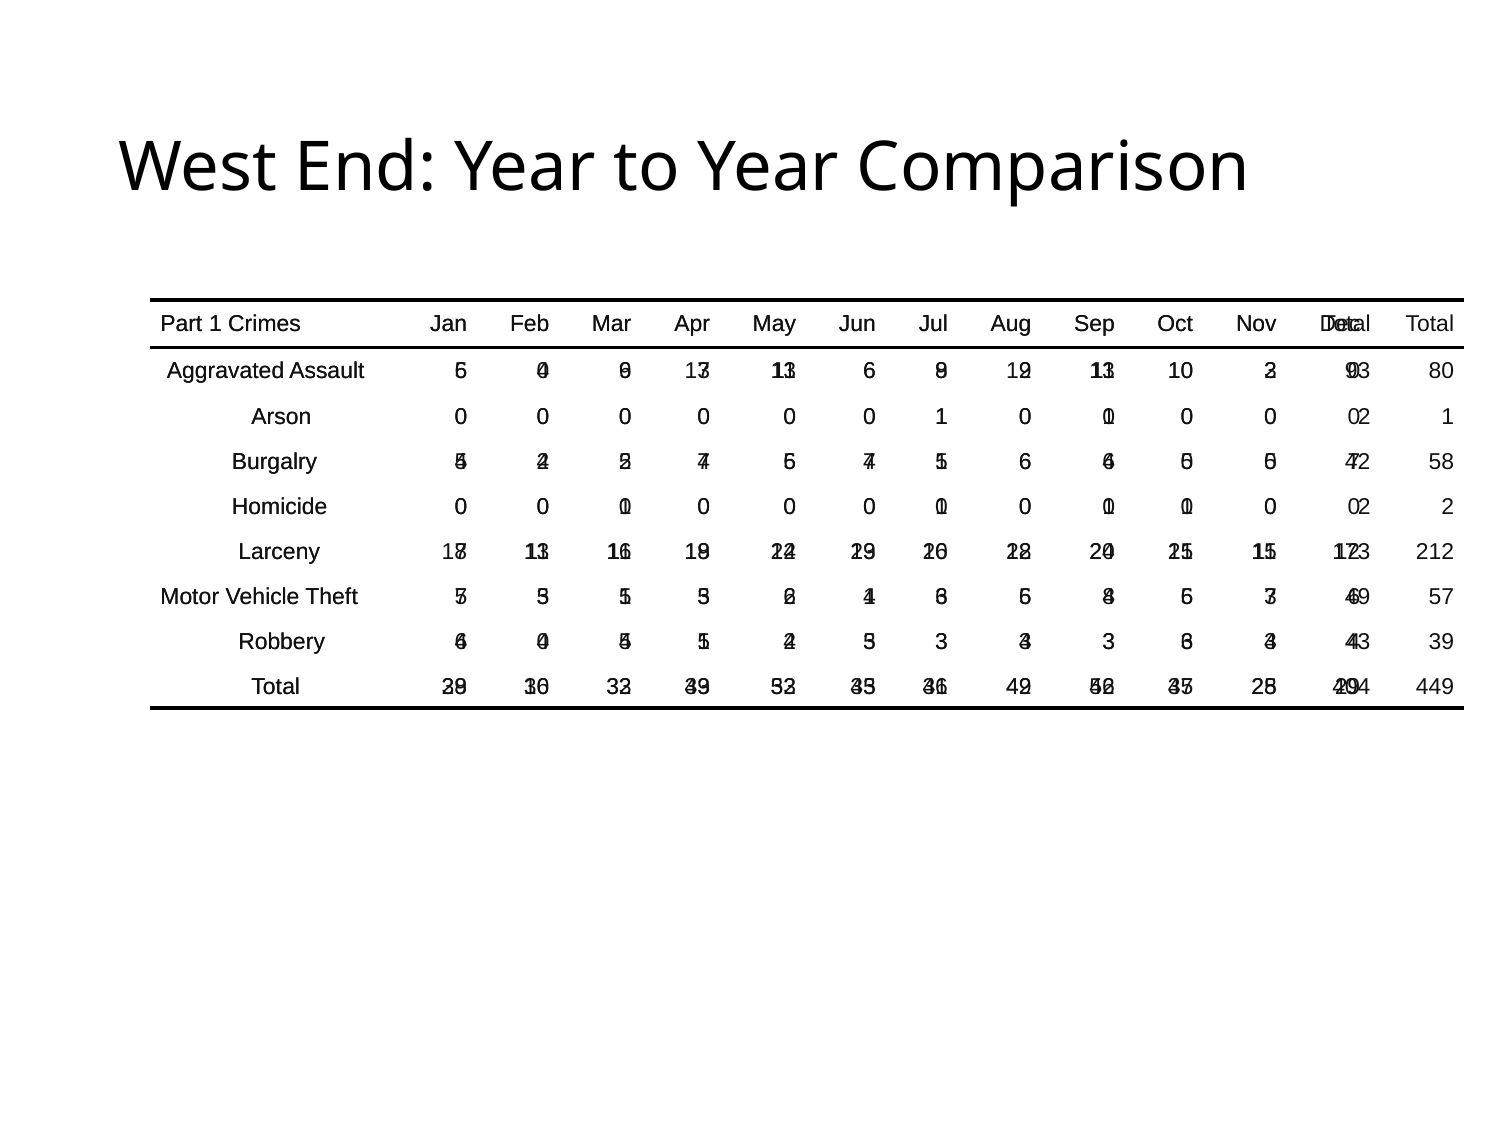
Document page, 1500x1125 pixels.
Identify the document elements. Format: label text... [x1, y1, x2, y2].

table_cell 6 [398, 618, 478, 665]
table_cell 0 [1125, 438, 1204, 485]
table_cell 43 [642, 665, 720, 706]
table_cell Burgalry [150, 438, 398, 485]
table_cell 4 [478, 438, 560, 485]
table_cell 173 [1287, 528, 1381, 575]
table_cell 9 [886, 349, 958, 395]
table_cell 42 [1287, 438, 1381, 485]
table_cell 12 [720, 528, 807, 575]
table_cell 0 [807, 485, 886, 528]
table_cell 212 [1381, 528, 1464, 575]
table_cell Total [150, 665, 398, 706]
table_cell 15 [1204, 528, 1287, 575]
table_cell 0 [560, 395, 642, 438]
table_cell 11 [560, 528, 642, 575]
table_cell 1 [1042, 395, 1125, 438]
table_cell 0 [1204, 438, 1287, 485]
table_cell 0 [398, 485, 478, 528]
table_cell 0 [560, 485, 642, 528]
table_cell Arson [150, 395, 398, 438]
table_cell 13 [1042, 349, 1125, 395]
table_header Jul [886, 302, 958, 346]
table_cell 2 [1287, 485, 1381, 528]
table_cell 3 [1042, 618, 1125, 665]
table_cell 3 [642, 575, 720, 618]
table_cell 4 [958, 618, 1042, 665]
table_header Feb [478, 302, 560, 346]
table_header Total [1287, 302, 1381, 346]
table_cell 57 [1381, 575, 1464, 618]
table_cell 39 [1381, 618, 1464, 665]
table_cell 6 [807, 349, 886, 395]
table_cell 0 [642, 485, 720, 528]
table_cell 1 [1381, 395, 1464, 438]
table_cell 6 [398, 349, 478, 395]
table_cell 0 [720, 485, 807, 528]
table_header May [720, 302, 807, 346]
table_cell 25 [1204, 665, 1287, 706]
table_cell 4 [1204, 618, 1287, 665]
table_cell 449 [1381, 665, 1464, 706]
table_cell 0 [958, 395, 1042, 438]
table_cell 8 [1042, 575, 1125, 618]
table_cell 5 [560, 618, 642, 665]
table_cell 19 [642, 528, 720, 575]
table_cell 11 [720, 349, 807, 395]
table_cell 4 [398, 438, 478, 485]
table_cell 0 [398, 395, 478, 438]
table_cell 5 [398, 575, 478, 618]
table_cell 32 [560, 665, 642, 706]
table_cell 7 [642, 438, 720, 485]
table_cell 5 [807, 618, 886, 665]
table_cell 404 [1287, 665, 1381, 706]
table_cell 30 [478, 665, 560, 706]
table_cell 0 [720, 395, 807, 438]
table_header Part 1 Crimes [150, 302, 398, 346]
table_header Aug [958, 302, 1042, 346]
table_cell 0 [478, 485, 560, 528]
table_cell 1 [1042, 485, 1125, 528]
table_cell 58 [1381, 438, 1464, 485]
table_header Jan [398, 302, 478, 346]
table_cell 37 [1125, 665, 1204, 706]
table_cell 6 [1125, 618, 1204, 665]
table_cell 6 [886, 575, 958, 618]
table_cell 0 [1125, 485, 1204, 528]
table_cell 13 [478, 528, 560, 575]
table_cell 32 [720, 665, 807, 706]
title West End: Year to Year Comparison [103, 59, 1397, 278]
table_cell 2 [1381, 485, 1464, 528]
table_cell 1 [886, 395, 958, 438]
table_cell 10 [1125, 349, 1204, 395]
table_cell 28 [398, 665, 478, 706]
table_cell 20 [1042, 528, 1125, 575]
table_cell 0 [807, 395, 886, 438]
table_cell 2 [720, 575, 807, 618]
table_cell 1 [807, 575, 886, 618]
table_cell 2 [720, 618, 807, 665]
table_cell 5 [560, 575, 642, 618]
table_cell 4 [807, 438, 886, 485]
table_cell 1 [886, 485, 958, 528]
table_cell 41 [886, 665, 958, 706]
table_cell 7 [398, 528, 478, 575]
table_cell 0 [958, 485, 1042, 528]
table_cell 0 [1204, 395, 1287, 438]
table_cell 5 [560, 438, 642, 485]
table_header Sep [1042, 302, 1125, 346]
table_cell 15 [1125, 528, 1204, 575]
table_cell 5 [478, 575, 560, 618]
table_cell 20 [886, 528, 958, 575]
table_cell 3 [1204, 349, 1287, 395]
table_header Apr [642, 302, 720, 346]
table_cell 3 [886, 618, 958, 665]
table_cell 6 [1125, 575, 1204, 618]
table_header Jun [807, 302, 886, 346]
table_cell 80 [1381, 349, 1464, 395]
table_cell 0 [1204, 485, 1287, 528]
table_cell 13 [642, 349, 720, 395]
table_cell 93 [1287, 349, 1381, 395]
table_cell 0 [1125, 395, 1204, 438]
table_cell 49 [958, 665, 1042, 706]
table_cell 6 [958, 438, 1042, 485]
table_cell 5 [958, 575, 1042, 618]
table_cell 0 [642, 395, 720, 438]
table_cell 5 [720, 438, 807, 485]
table_cell 49 [1287, 575, 1381, 618]
table_cell Motor Vehicle Theft [150, 575, 398, 618]
table_cell 0 [478, 395, 560, 438]
table_cell 4 [478, 618, 560, 665]
table_cell 4 [478, 349, 560, 395]
table_header Oct [1125, 302, 1204, 346]
table_cell 2 [1287, 395, 1381, 438]
table_cell 12 [958, 349, 1042, 395]
table_cell 22 [958, 528, 1042, 575]
table_cell 6 [560, 349, 642, 395]
table_cell 52 [1042, 665, 1125, 706]
table_cell 43 [1287, 618, 1381, 665]
table_cell Robbery [150, 618, 398, 665]
table_cell 19 [807, 528, 886, 575]
table_cell Aggravated Assault [150, 349, 398, 395]
table_cell 6 [1042, 438, 1125, 485]
table_cell 1 [886, 438, 958, 485]
table_header Total [1381, 302, 1464, 346]
table_cell Larceny [150, 528, 398, 575]
table_header Nov [1204, 302, 1287, 346]
table_cell Homicide [150, 485, 398, 528]
table_cell 3 [1204, 575, 1287, 618]
table_cell 1 [642, 618, 720, 665]
table_cell 35 [807, 665, 886, 706]
table_header Mar [560, 302, 642, 346]
